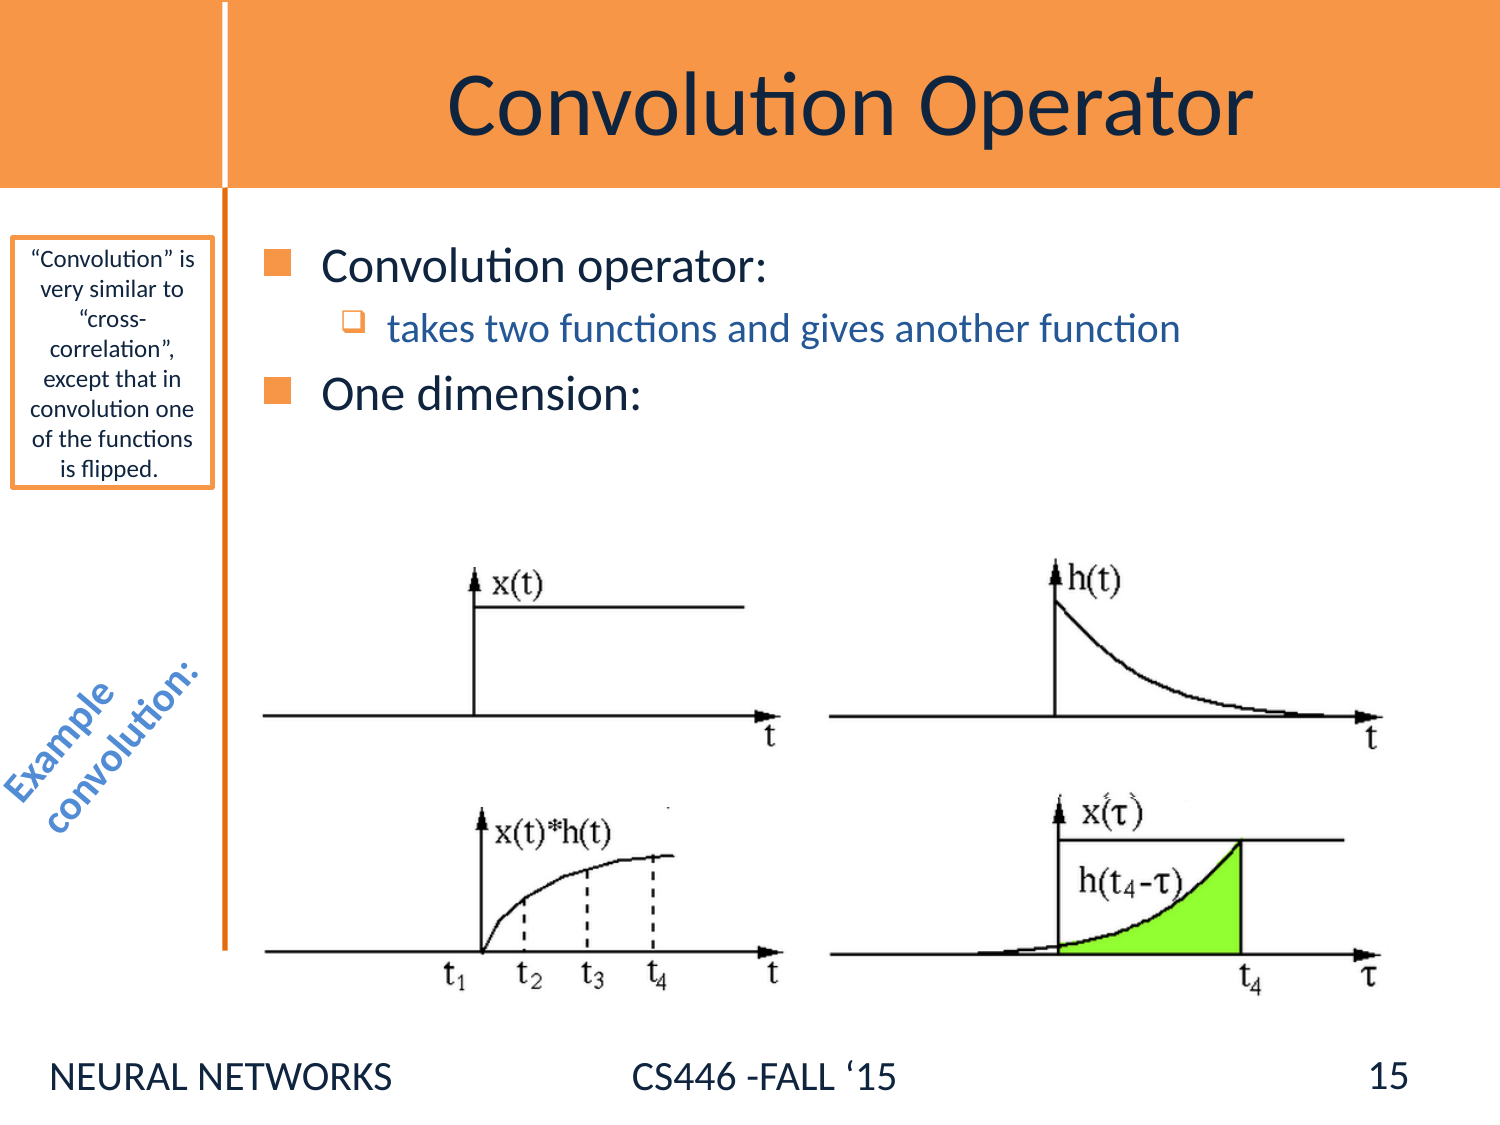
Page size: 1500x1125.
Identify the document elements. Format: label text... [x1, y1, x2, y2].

picture [249, 567, 788, 751]
picture [264, 249, 291, 276]
slide_number 15 [1074, 1042, 1425, 1103]
picture [264, 377, 291, 404]
text_box “Convolution” is very similar to “cross-correlation”, except that in convolution one of the functions is flipped. [10, 235, 215, 490]
list Example convolution: [0, 512, 335, 951]
title Convolution Operator [225, 5, 1500, 193]
picture [821, 785, 1396, 1001]
picture [823, 556, 1392, 754]
picture [262, 806, 813, 1006]
